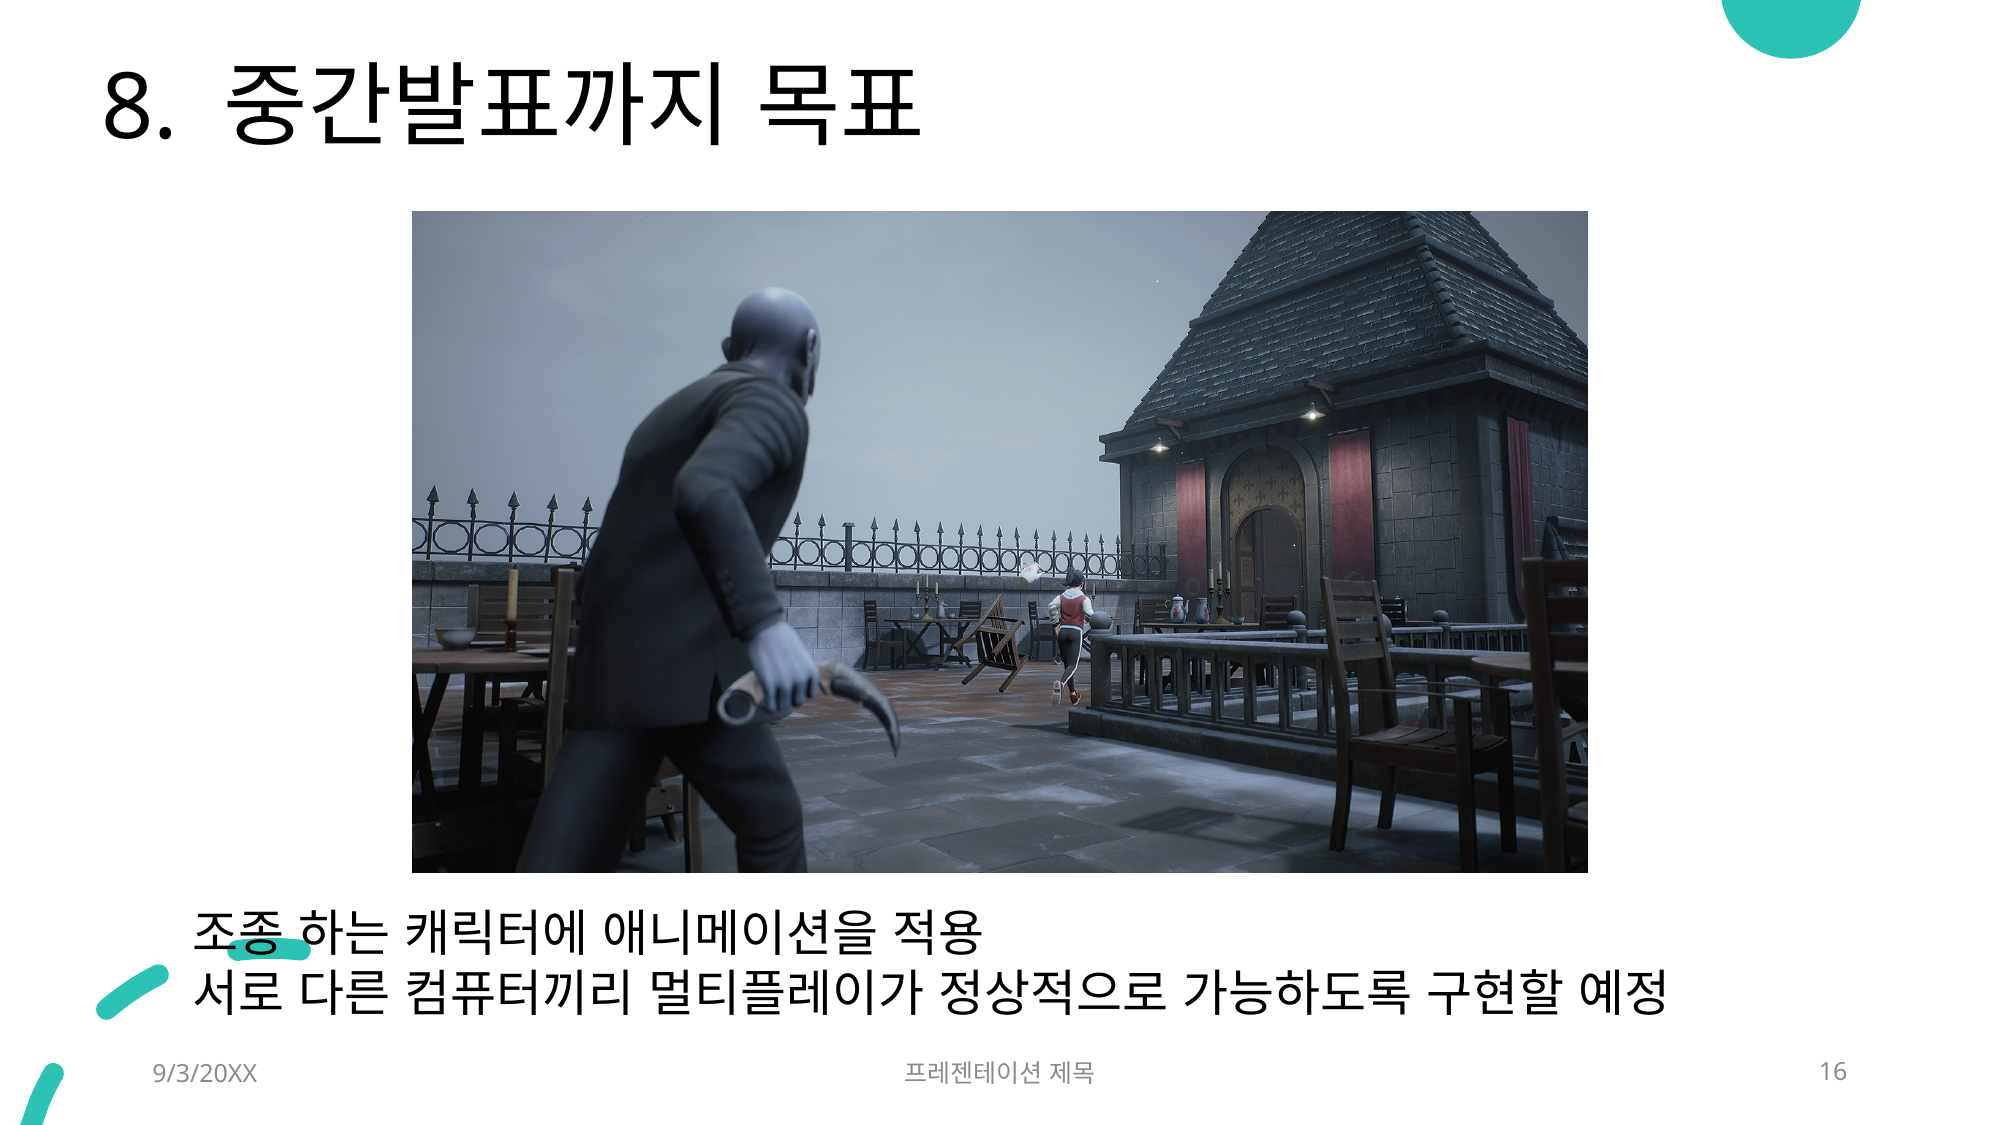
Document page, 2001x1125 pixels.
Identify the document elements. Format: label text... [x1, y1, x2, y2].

picture [412, 211, 1588, 873]
slide_number 16 [1412, 1042, 1863, 1103]
text_box 8. 중간발표까지 목표 [86, 0, 1812, 218]
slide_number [137, 1042, 588, 1103]
text_box 조종 하는 캐릭터에 애니메이션을 적용 서로 다른 컴퓨터끼리 멀티플레이가 정상적으로 가능하도록 구현할 예정 [177, 893, 1823, 1029]
footer 프레젠테이션 제목 [662, 1042, 1338, 1103]
